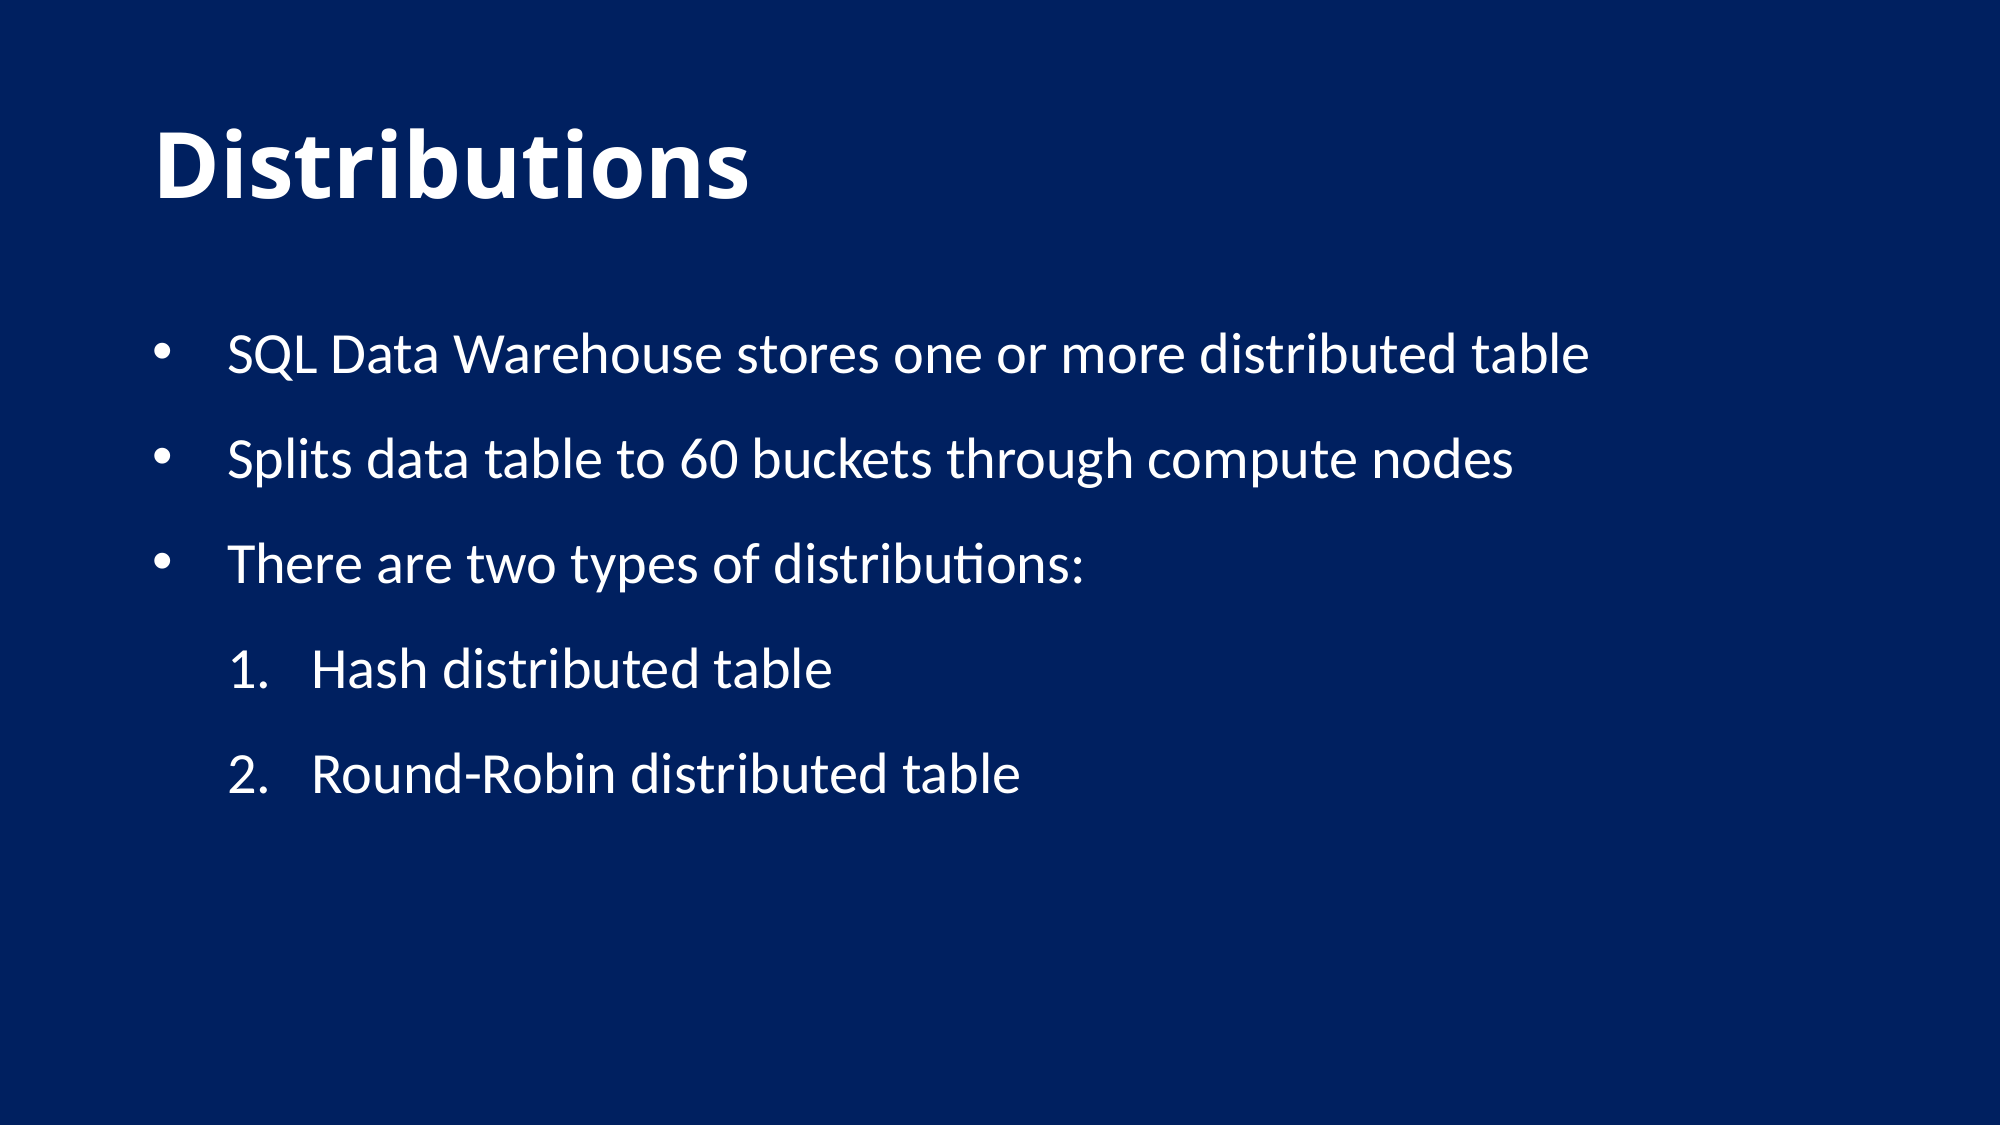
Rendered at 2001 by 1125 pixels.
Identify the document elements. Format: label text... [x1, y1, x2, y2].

text_box SQL Data Warehouse stores one or more distributed table Splits data table to 60 buckets through compute nodes There are two types of distributions: Hash distributed table Round-Robin distributed table [137, 273, 1973, 918]
title Distributions [137, 59, 1863, 273]
